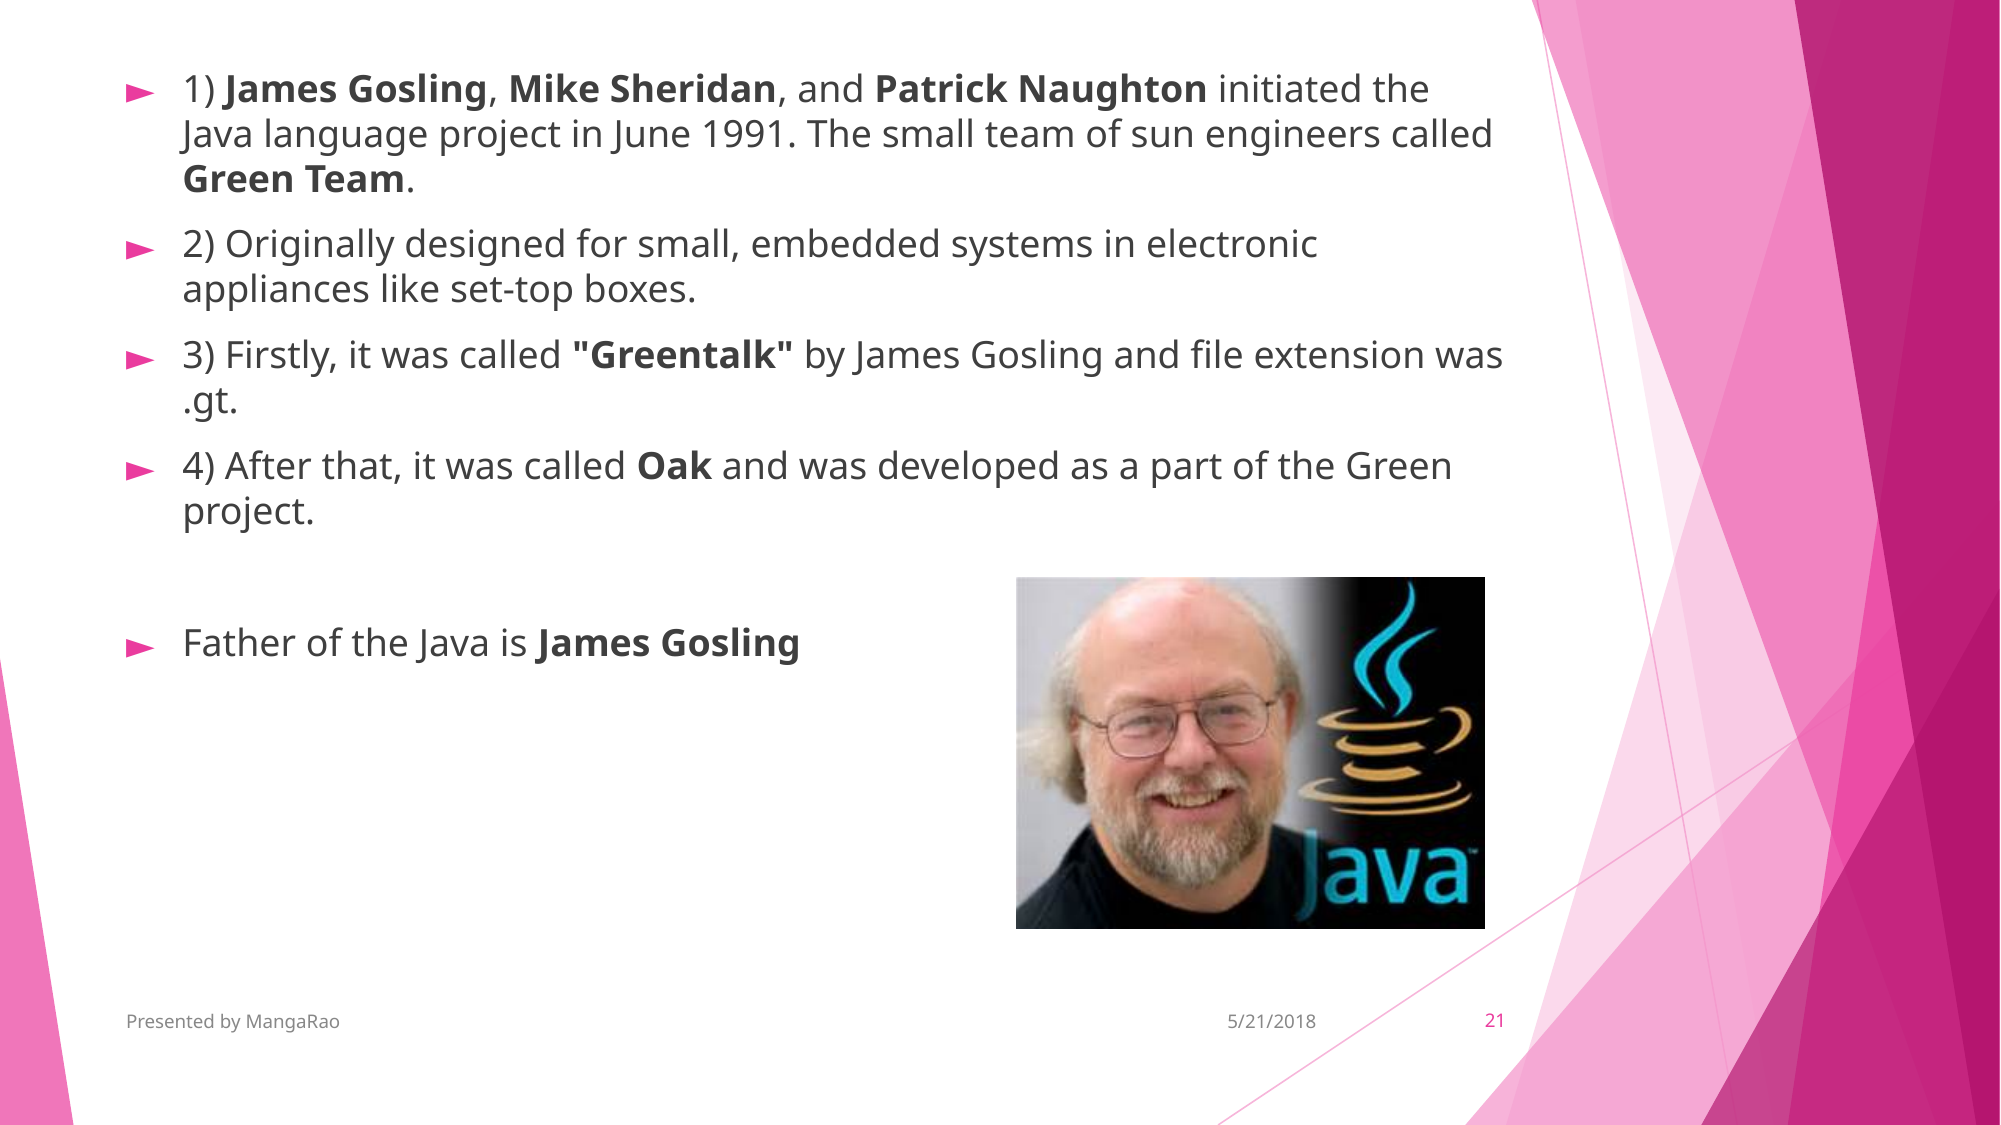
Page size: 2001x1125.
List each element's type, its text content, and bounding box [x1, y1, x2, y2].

footer Presented by MangaRao [111, 991, 1145, 1051]
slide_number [1181, 991, 1332, 1051]
slide_number ‹#› [1409, 991, 1522, 1051]
list 1) James Gosling, Mike Sheridan, and Patrick Naughton initiated the Java language project in June 1991. The small team of sun engineers called Green Team. 2) Originally designed for small, embedded systems in electronic appliances like set-top boxes. 3) Firstly, it was called "Greentalk" by James Gosling and file extension was .gt. 4) After that, it was called Oak and was developed as a part of the Green project. Father of the Java is James Gosling [111, 56, 1522, 991]
picture [1015, 577, 1486, 930]
